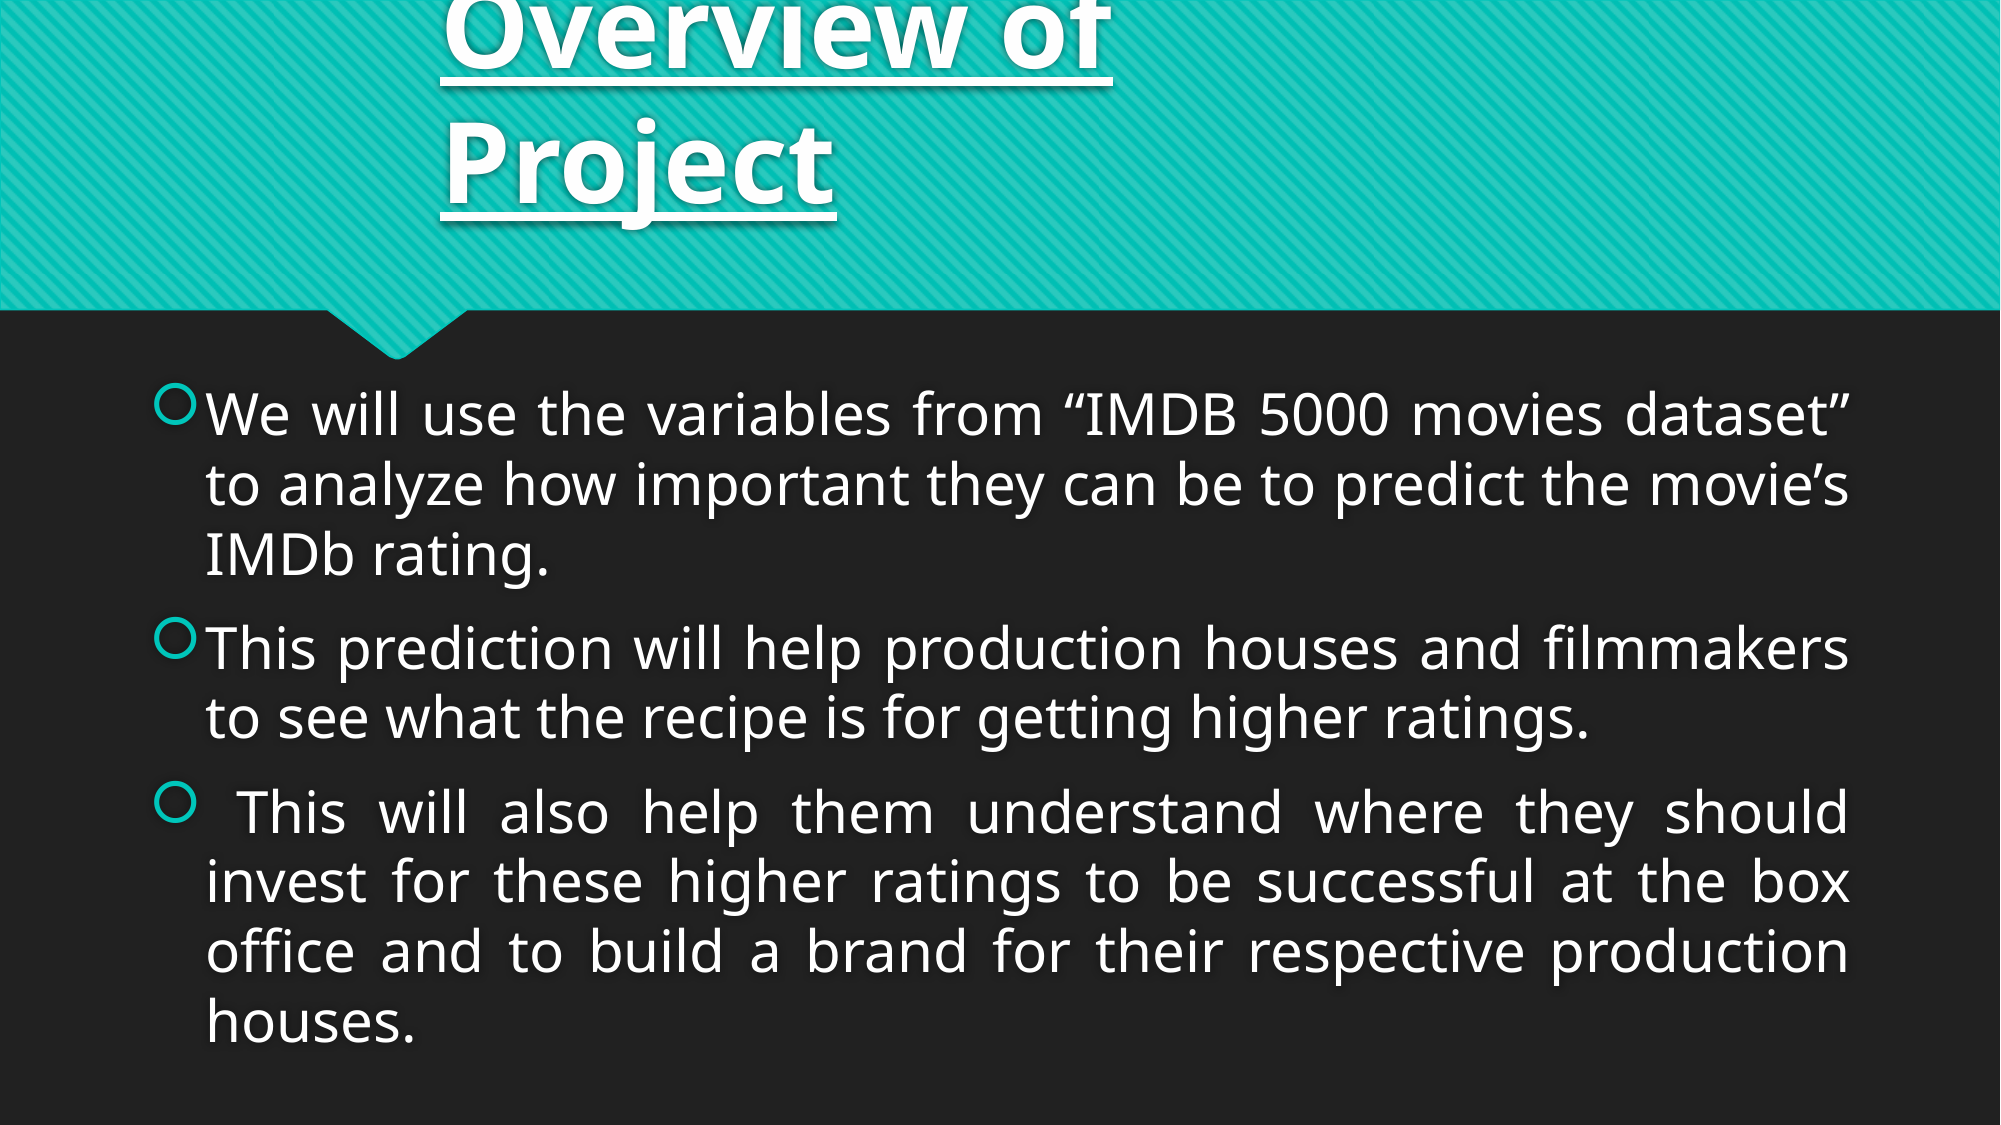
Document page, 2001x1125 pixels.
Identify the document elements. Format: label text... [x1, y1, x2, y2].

list We will use the variables from “IMDB 5000 movies dataset” to analyze how important they can be to predict the movie’s IMDb rating. This prediction will help production houses and filmmakers to see what the recipe is for getting higher ratings. This will also help them understand where they should invest for these higher ratings to be successful at the box office and to build a brand for their respective production houses. [134, 306, 1866, 1125]
title Overview of Project [425, 74, 1531, 234]
